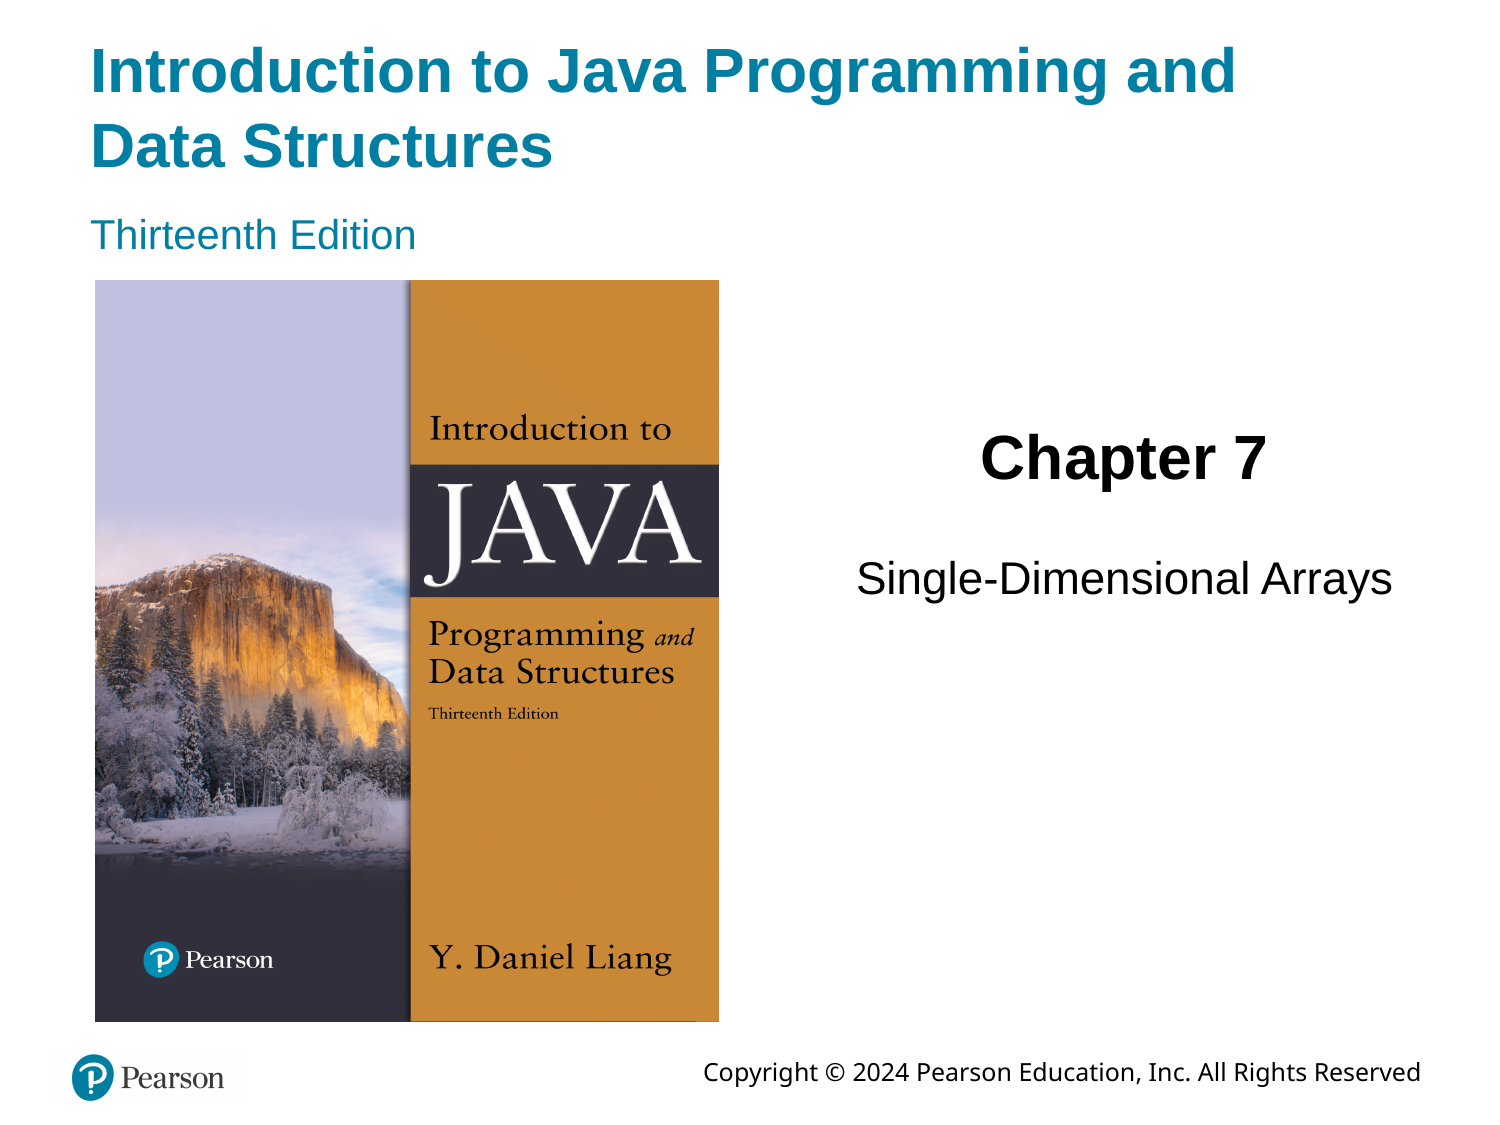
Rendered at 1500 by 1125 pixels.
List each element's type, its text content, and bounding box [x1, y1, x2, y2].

list Single-Dimensional Arrays [825, 533, 1425, 795]
list Copyright © 2024 Pearson Education, Inc. All Rights Reserved [356, 1052, 1438, 1090]
picture [51, 1052, 245, 1103]
list Thirteenth Edition [75, 198, 1425, 267]
title Introduction to Java Programming and Data Structures [75, 23, 1364, 186]
picture [94, 279, 719, 1023]
list Chapter 7 [825, 312, 1425, 508]
